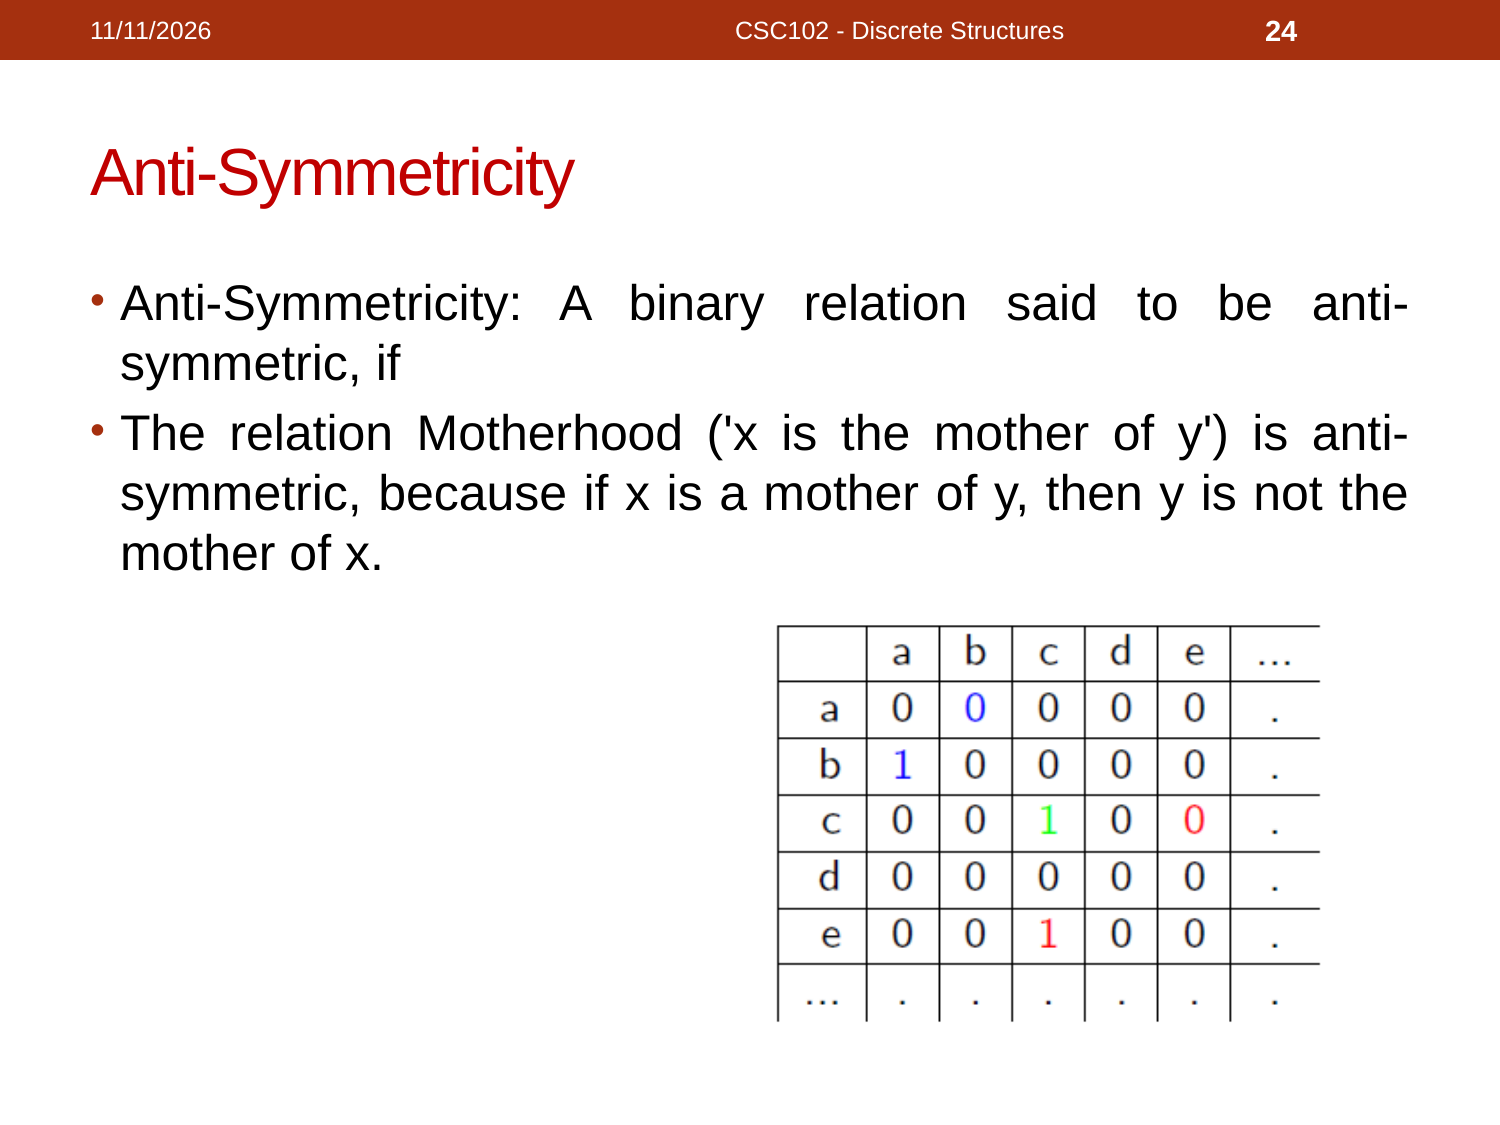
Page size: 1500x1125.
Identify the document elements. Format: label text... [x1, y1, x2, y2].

picture [774, 624, 1338, 1041]
footer CSC102 - Discrete Structures [562, 3, 1238, 57]
title Anti-Symmetricity [75, 87, 1425, 250]
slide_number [75, 3, 550, 57]
slide_number 24 [1250, 3, 1425, 57]
